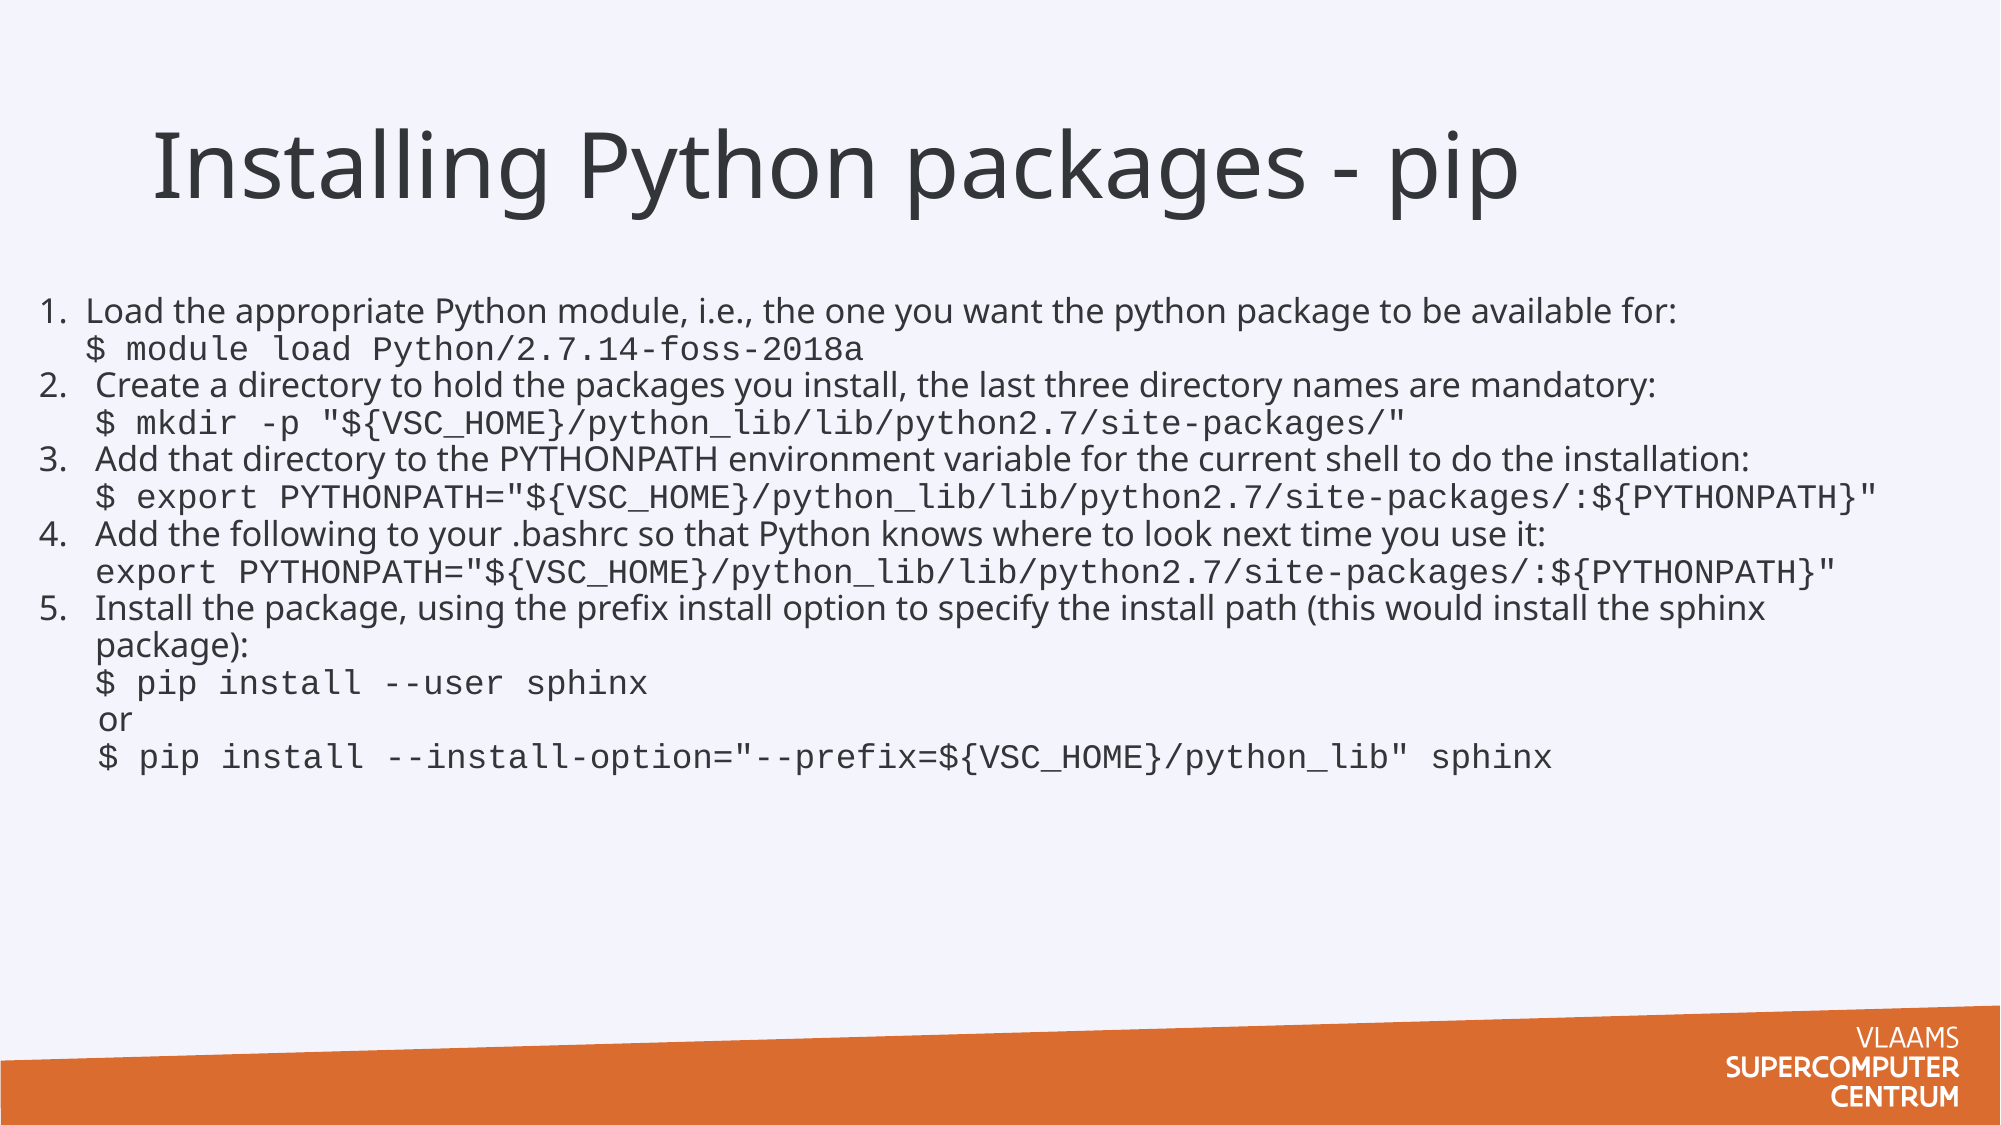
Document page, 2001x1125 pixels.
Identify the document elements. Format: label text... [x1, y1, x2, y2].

list Load the appropriate Python module, i.e., the one you want the python package to be available for: $ module load Python/2.7.14-foss-2018a Create a directory to hold the packages you install, the last three directory names are mandatory: $ mkdir -p "${VSC_HOME}/python_lib/lib/python2.7/site-packages/" Add that directory to the PYTHONPATH environment variable for the current shell to do the installation: $ export PYTHONPATH="${VSC_HOME}/python_lib/lib/python2.7/site-packages/:${PYTHONPATH}" Add the following to your .bashrc so that Python knows where to look next time you use it: export PYTHONPATH="${VSC_HOME}/python_lib/lib/python2.7/site-packages/:${PYTHONPATH}" Install the package, using the prefix install option to specify the install path (this would install the sphinx package): $ pip install --user sphinx or $ pip install --install-option="--prefix=${VSC_HOME}/python_lib" sphinx [23, 286, 1928, 1125]
picture [1928, 1021, 1960, 1117]
title Installing Python packages - pip [137, 59, 1863, 278]
